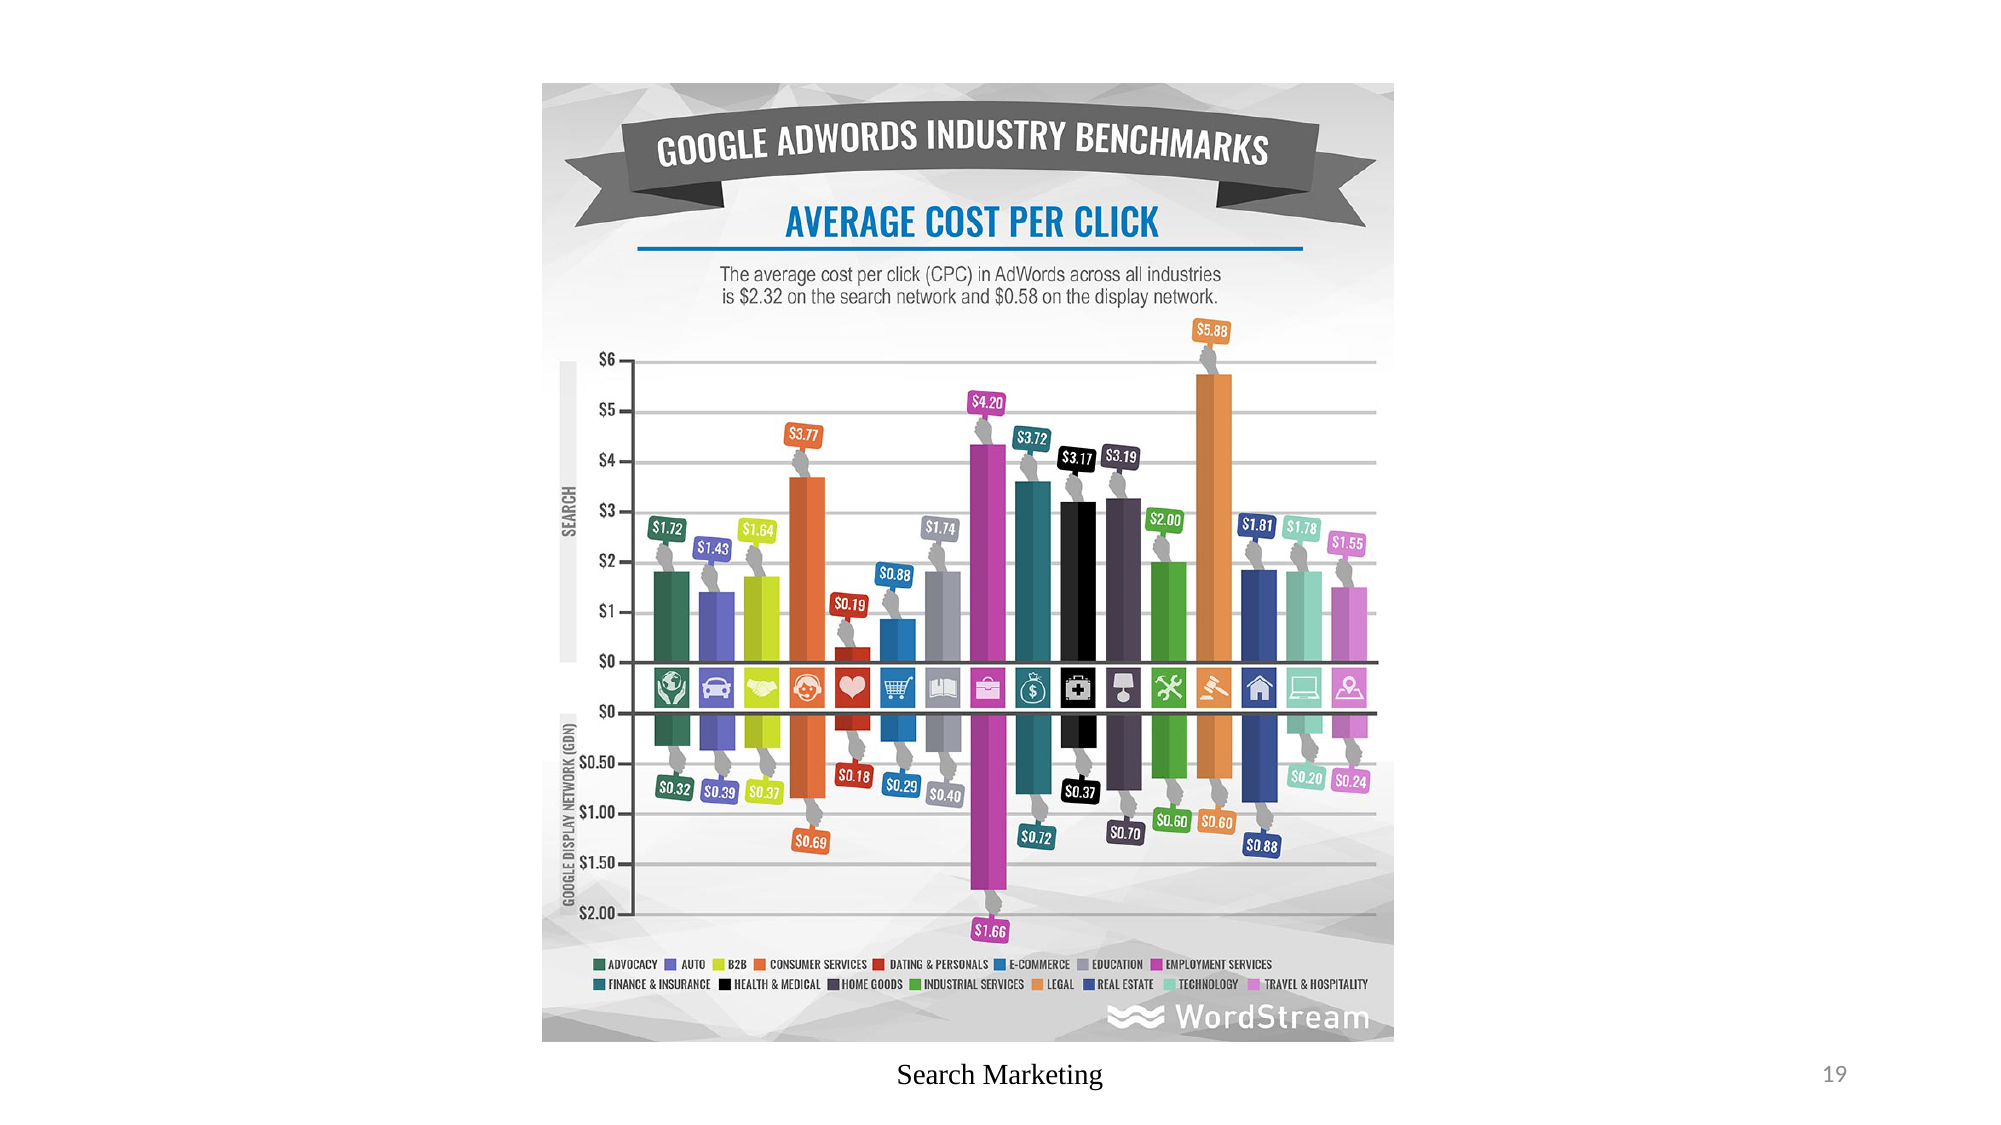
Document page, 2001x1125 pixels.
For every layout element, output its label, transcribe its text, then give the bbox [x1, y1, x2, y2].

picture [542, 83, 1394, 1042]
slide_number 19 [1412, 1042, 1863, 1103]
footer Search Marketing [662, 1042, 1338, 1103]
